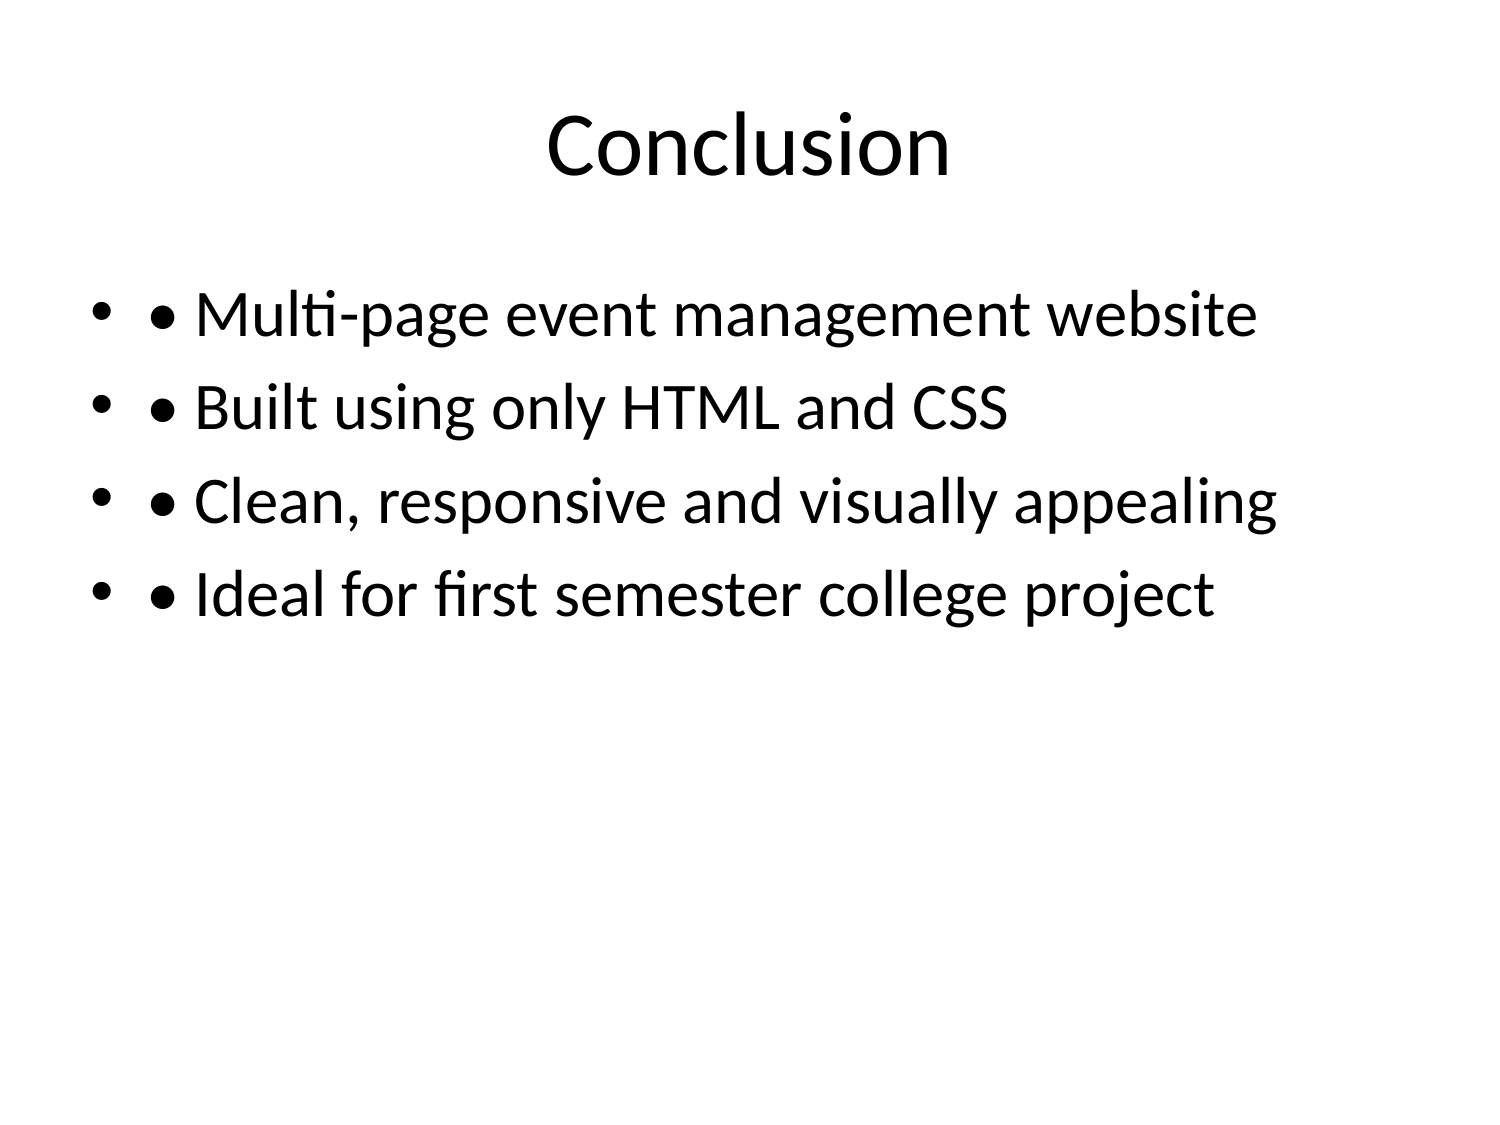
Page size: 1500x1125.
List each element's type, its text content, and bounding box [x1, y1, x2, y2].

title Conclusion [75, 45, 1425, 233]
list • Multi-page event management website • Built using only HTML and CSS • Clean, responsive and visually appealing • Ideal for first semester college project [75, 262, 1425, 1005]
